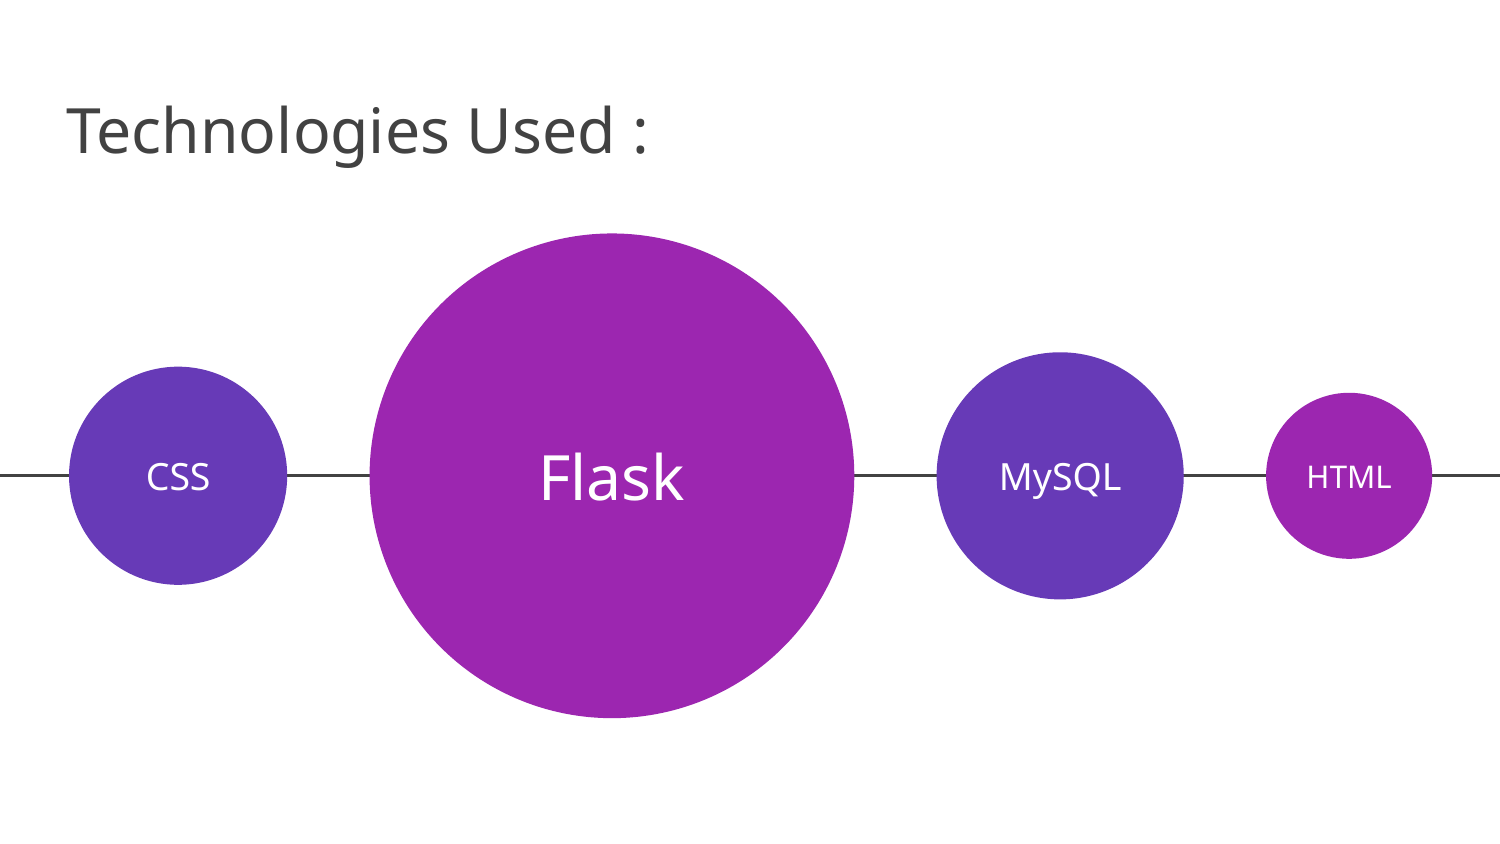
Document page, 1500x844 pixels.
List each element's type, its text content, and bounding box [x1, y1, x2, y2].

text_box MySQL [936, 483, 1184, 526]
text_box Flask [369, 483, 855, 526]
text_box CSS [69, 483, 288, 526]
text_box [374, 526, 850, 719]
text_box [1282, 526, 1416, 559]
text_box MySQL [936, 425, 1184, 474]
text_box [1283, 392, 1415, 425]
text_box CSS [69, 425, 288, 474]
text_box HTML [1266, 483, 1433, 526]
text_box [374, 233, 849, 425]
text_box [81, 526, 275, 585]
text_box [81, 366, 275, 425]
title Technologies Used : [51, 61, 1449, 182]
text_box [947, 526, 1174, 600]
text_box Flask [369, 425, 855, 474]
text_box [947, 352, 1173, 425]
text_box HTML [1266, 425, 1433, 474]
